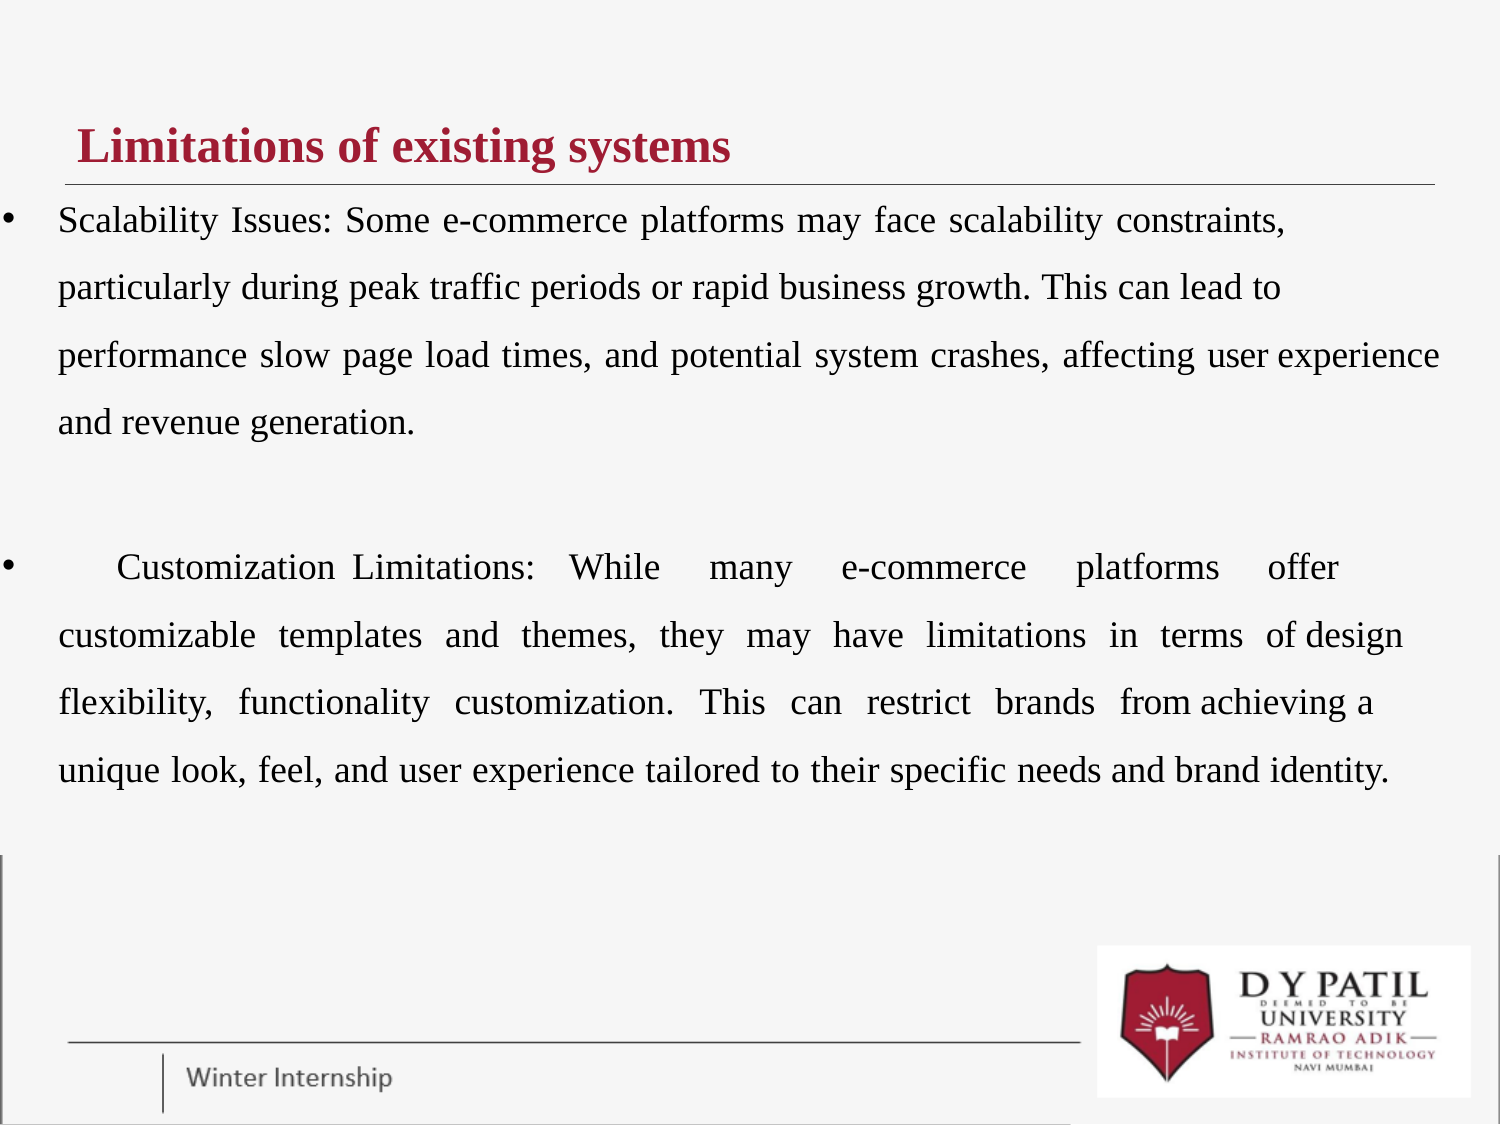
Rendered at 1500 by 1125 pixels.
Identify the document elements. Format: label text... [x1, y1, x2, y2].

picture [0, 854, 1500, 1125]
text_box Limitations of existing systems Scalability Issues: Some e-commerce platforms may face scalability constraints, particularly during peak traffic periods or rapid business growth. This can lead to performance slow page load times, and potential system crashes, affecting user experience and revenue generation. Customization Limitations: While many e-commerce platforms offer customizable templates and themes, they may have limitations in terms of design flexibility, functionality customization. This can restrict brands from achieving a unique look, feel, and user experience tailored to their specific needs and brand identity. [0, 79, 1475, 790]
